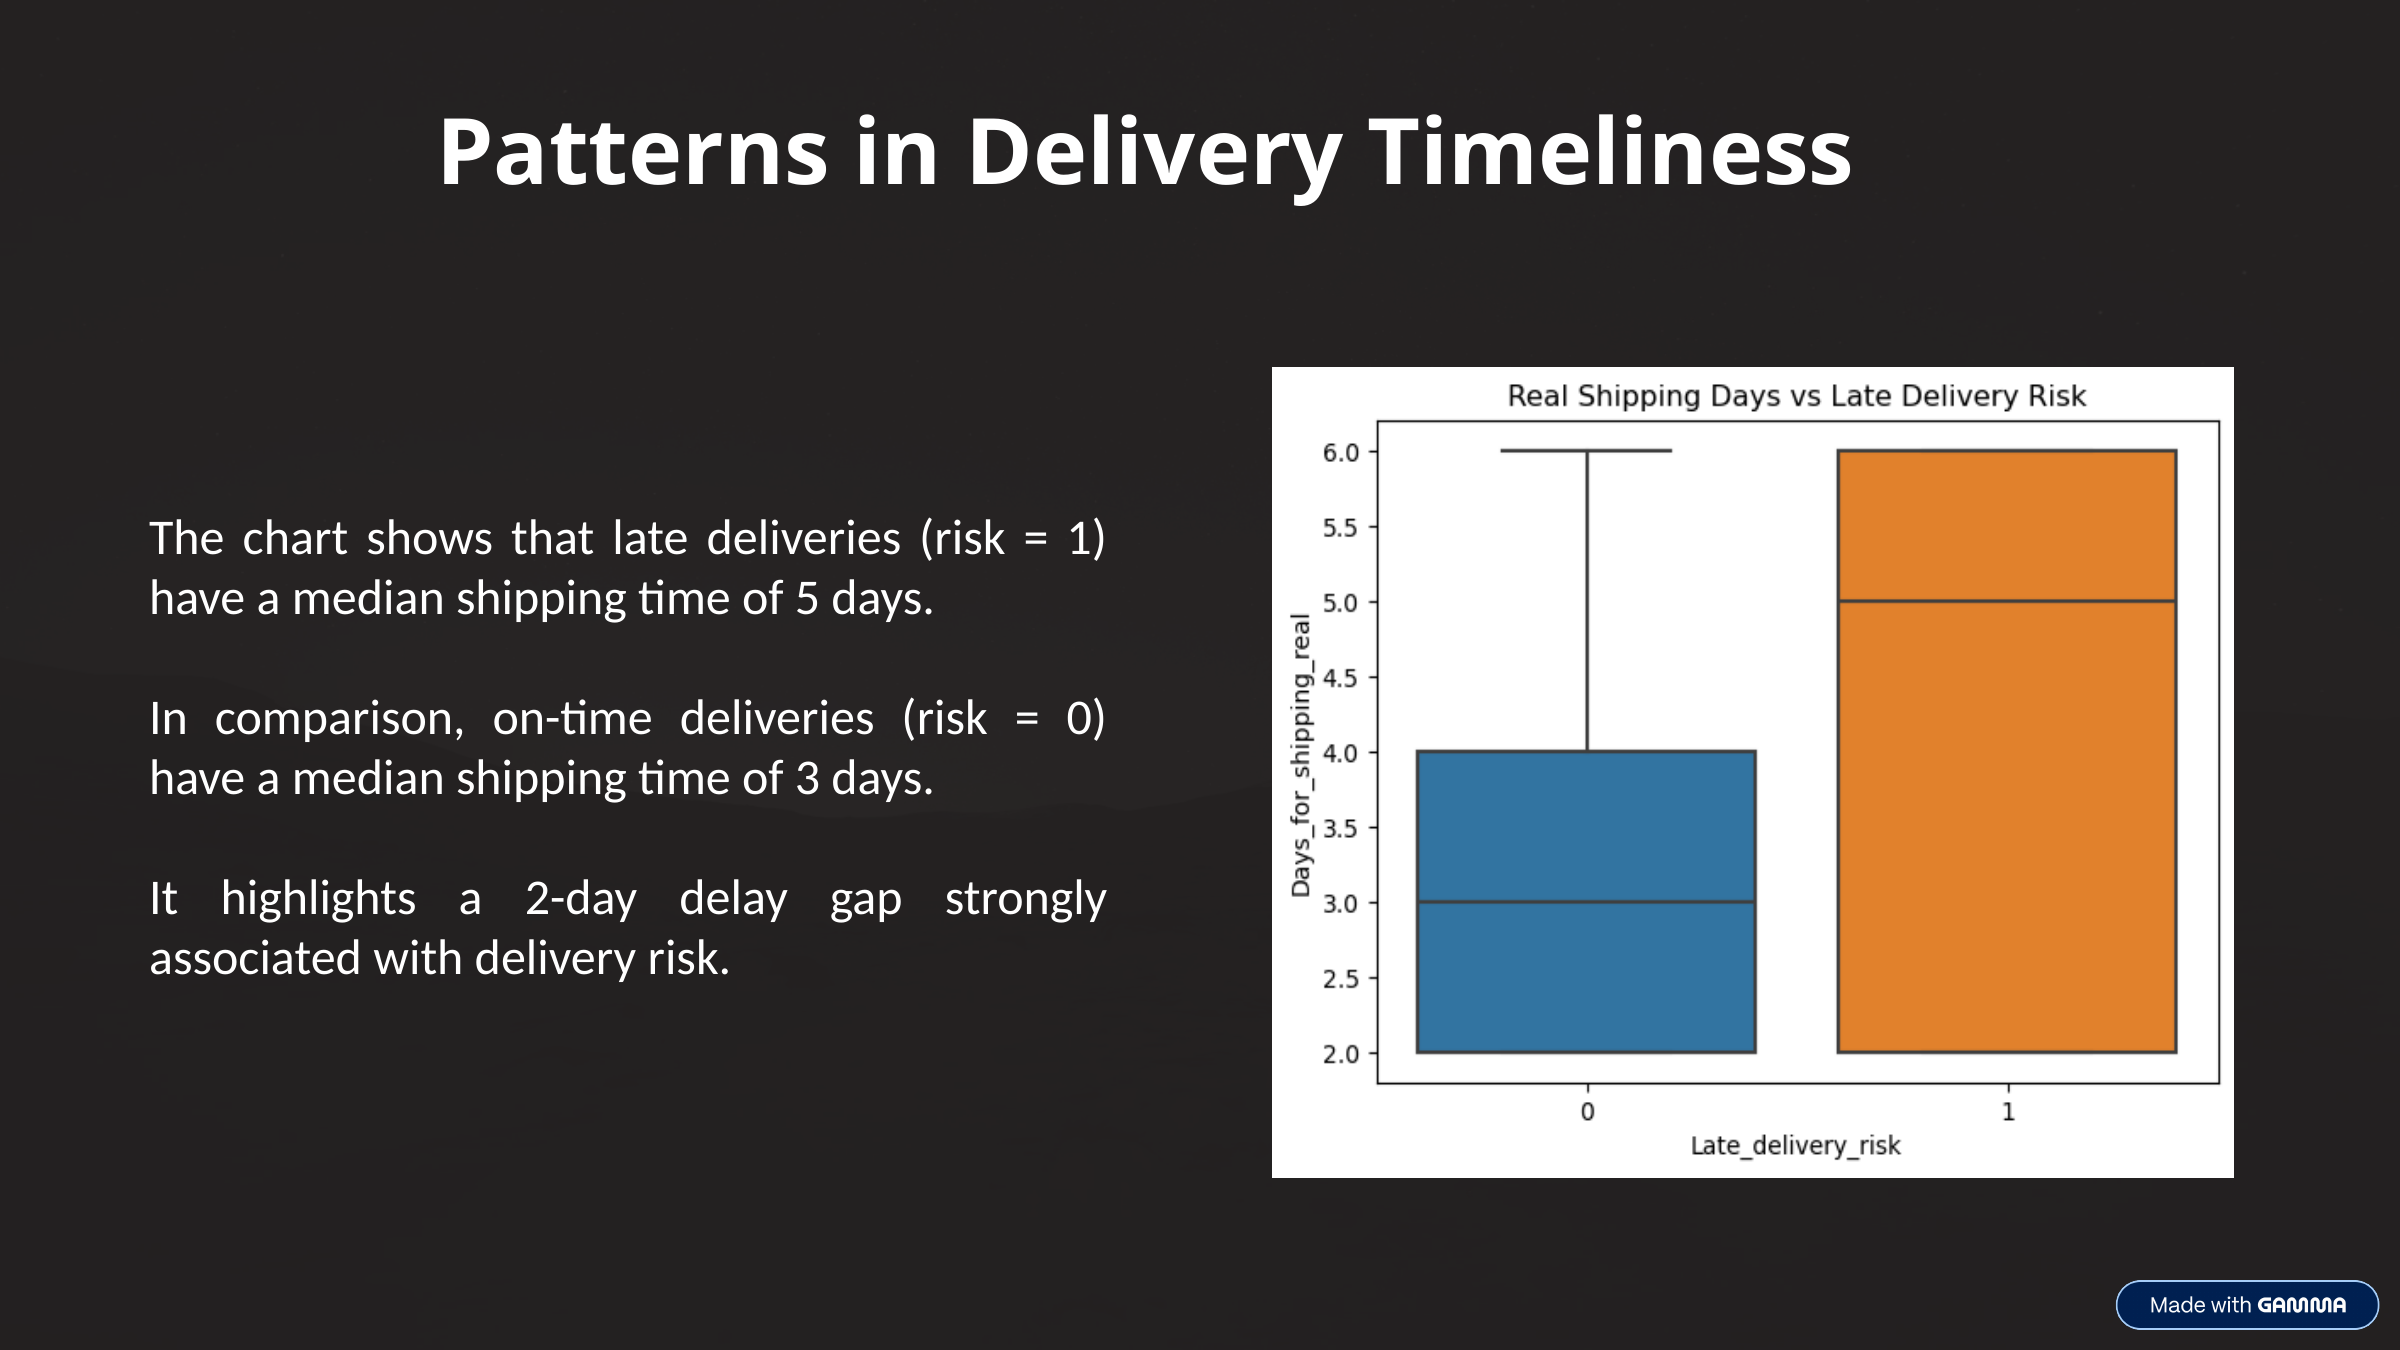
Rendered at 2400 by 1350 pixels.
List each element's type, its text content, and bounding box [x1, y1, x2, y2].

text_box Patterns in Delivery Timeliness [137, 88, 2155, 320]
picture [2106, 1271, 2389, 1339]
picture [1272, 367, 2234, 1178]
text_box The chart shows that late deliveries (risk = 1) have a median shipping time of 5 days. In comparison, on-time deliveries (risk = 0) have a median shipping time of 3 days. It highlights a 2-day delay gap strongly associated with delivery risk. [134, 496, 1123, 1021]
